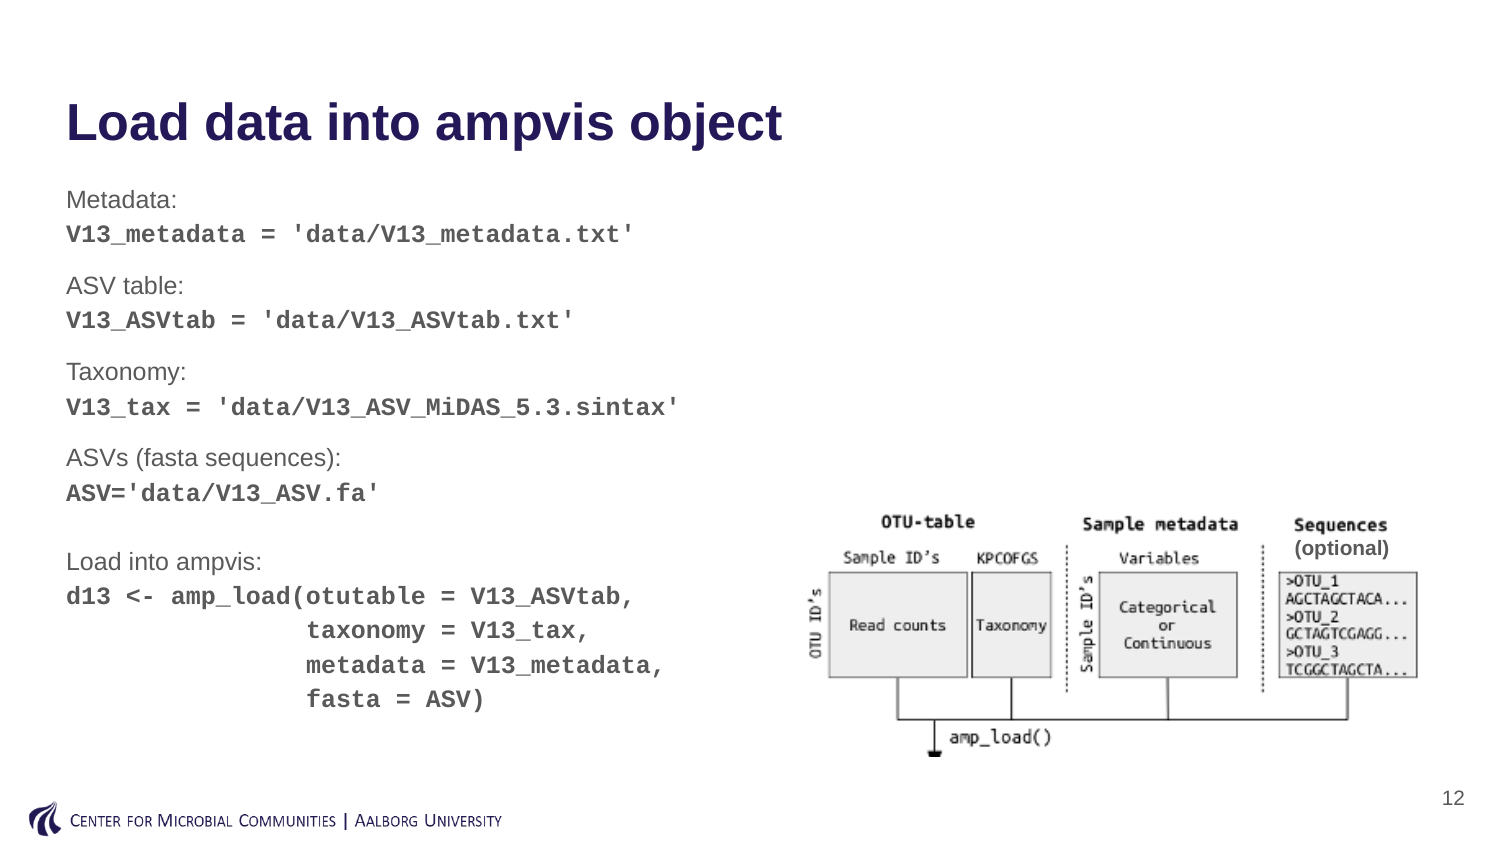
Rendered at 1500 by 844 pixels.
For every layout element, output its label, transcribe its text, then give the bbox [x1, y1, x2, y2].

picture [795, 505, 1450, 757]
list Metadata: V13_metadata = 'data/V13_metadata.txt' ASV table: V13_ASVtab = 'data/V13_ASVtab.txt' Taxonomy: V13_tax = 'data/V13_ASV_MiDAS_5.3.sintax' ASVs (fasta sequences): ASV='data/V13_ASV.fa' Load into ampvis: d13 <- amp_load(otutable = V13_ASVtab, taxonomy = V13_tax, metadata = V13_metadata, fasta = ASV) [51, 164, 859, 802]
slide_number 12 [1389, 764, 1480, 830]
title Load data into ampvis object [51, 72, 1449, 167]
picture [0, 792, 516, 844]
